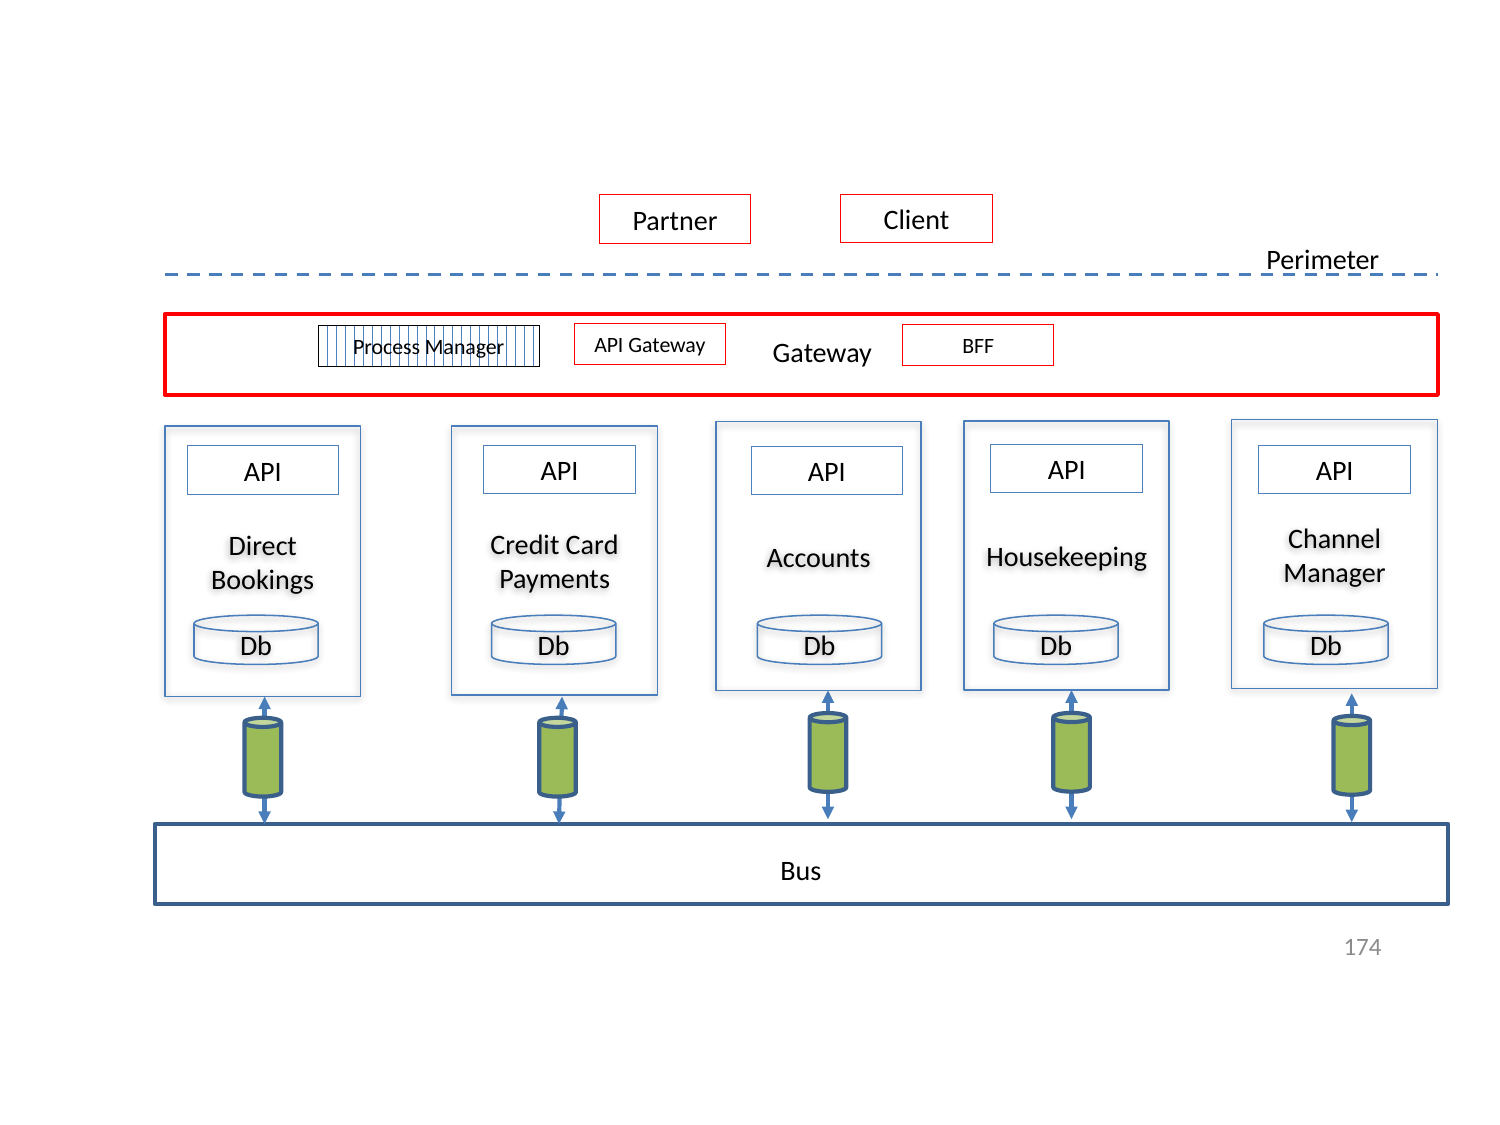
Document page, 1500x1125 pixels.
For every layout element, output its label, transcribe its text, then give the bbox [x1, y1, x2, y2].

text_box API [483, 445, 636, 494]
text_box Bus [765, 845, 837, 894]
text_box [831, 711, 849, 794]
text_box API Gateway [574, 323, 726, 365]
text_box Perimeter [1235, 234, 1411, 274]
text_box [807, 711, 824, 794]
text_box Partner [599, 194, 751, 244]
text_box Accounts [715, 421, 922, 691]
text_box Db [993, 614, 1119, 666]
text_box Client [840, 194, 993, 243]
text_box [163, 312, 1440, 397]
text_box API [751, 446, 903, 495]
text_box [242, 715, 261, 799]
text_box Db [756, 614, 883, 666]
text_box Db [490, 614, 617, 666]
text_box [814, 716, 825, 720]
text_box Credit Card Payments [451, 425, 658, 696]
text_box Db [193, 614, 319, 666]
text_box BFF [902, 324, 1054, 366]
text_box Db [1263, 614, 1389, 666]
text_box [558, 696, 563, 825]
text_box [153, 822, 1450, 906]
text_box Channel Manager [1231, 419, 1438, 689]
text_box API [990, 444, 1143, 493]
text_box [1355, 713, 1373, 797]
text_box [567, 716, 578, 799]
text_box Direct Bookings [164, 425, 361, 697]
text_box [1075, 710, 1092, 794]
text_box [537, 715, 553, 799]
text_box API [187, 445, 339, 495]
text_box [268, 715, 284, 799]
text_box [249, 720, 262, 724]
text_box [1051, 710, 1068, 794]
text_box Housekeeping [963, 420, 1170, 691]
text_box API [1258, 445, 1411, 494]
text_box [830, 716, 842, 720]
slide_number 174 [1059, 922, 1397, 968]
text_box Process Manager [318, 325, 540, 367]
text_box [1331, 713, 1348, 797]
